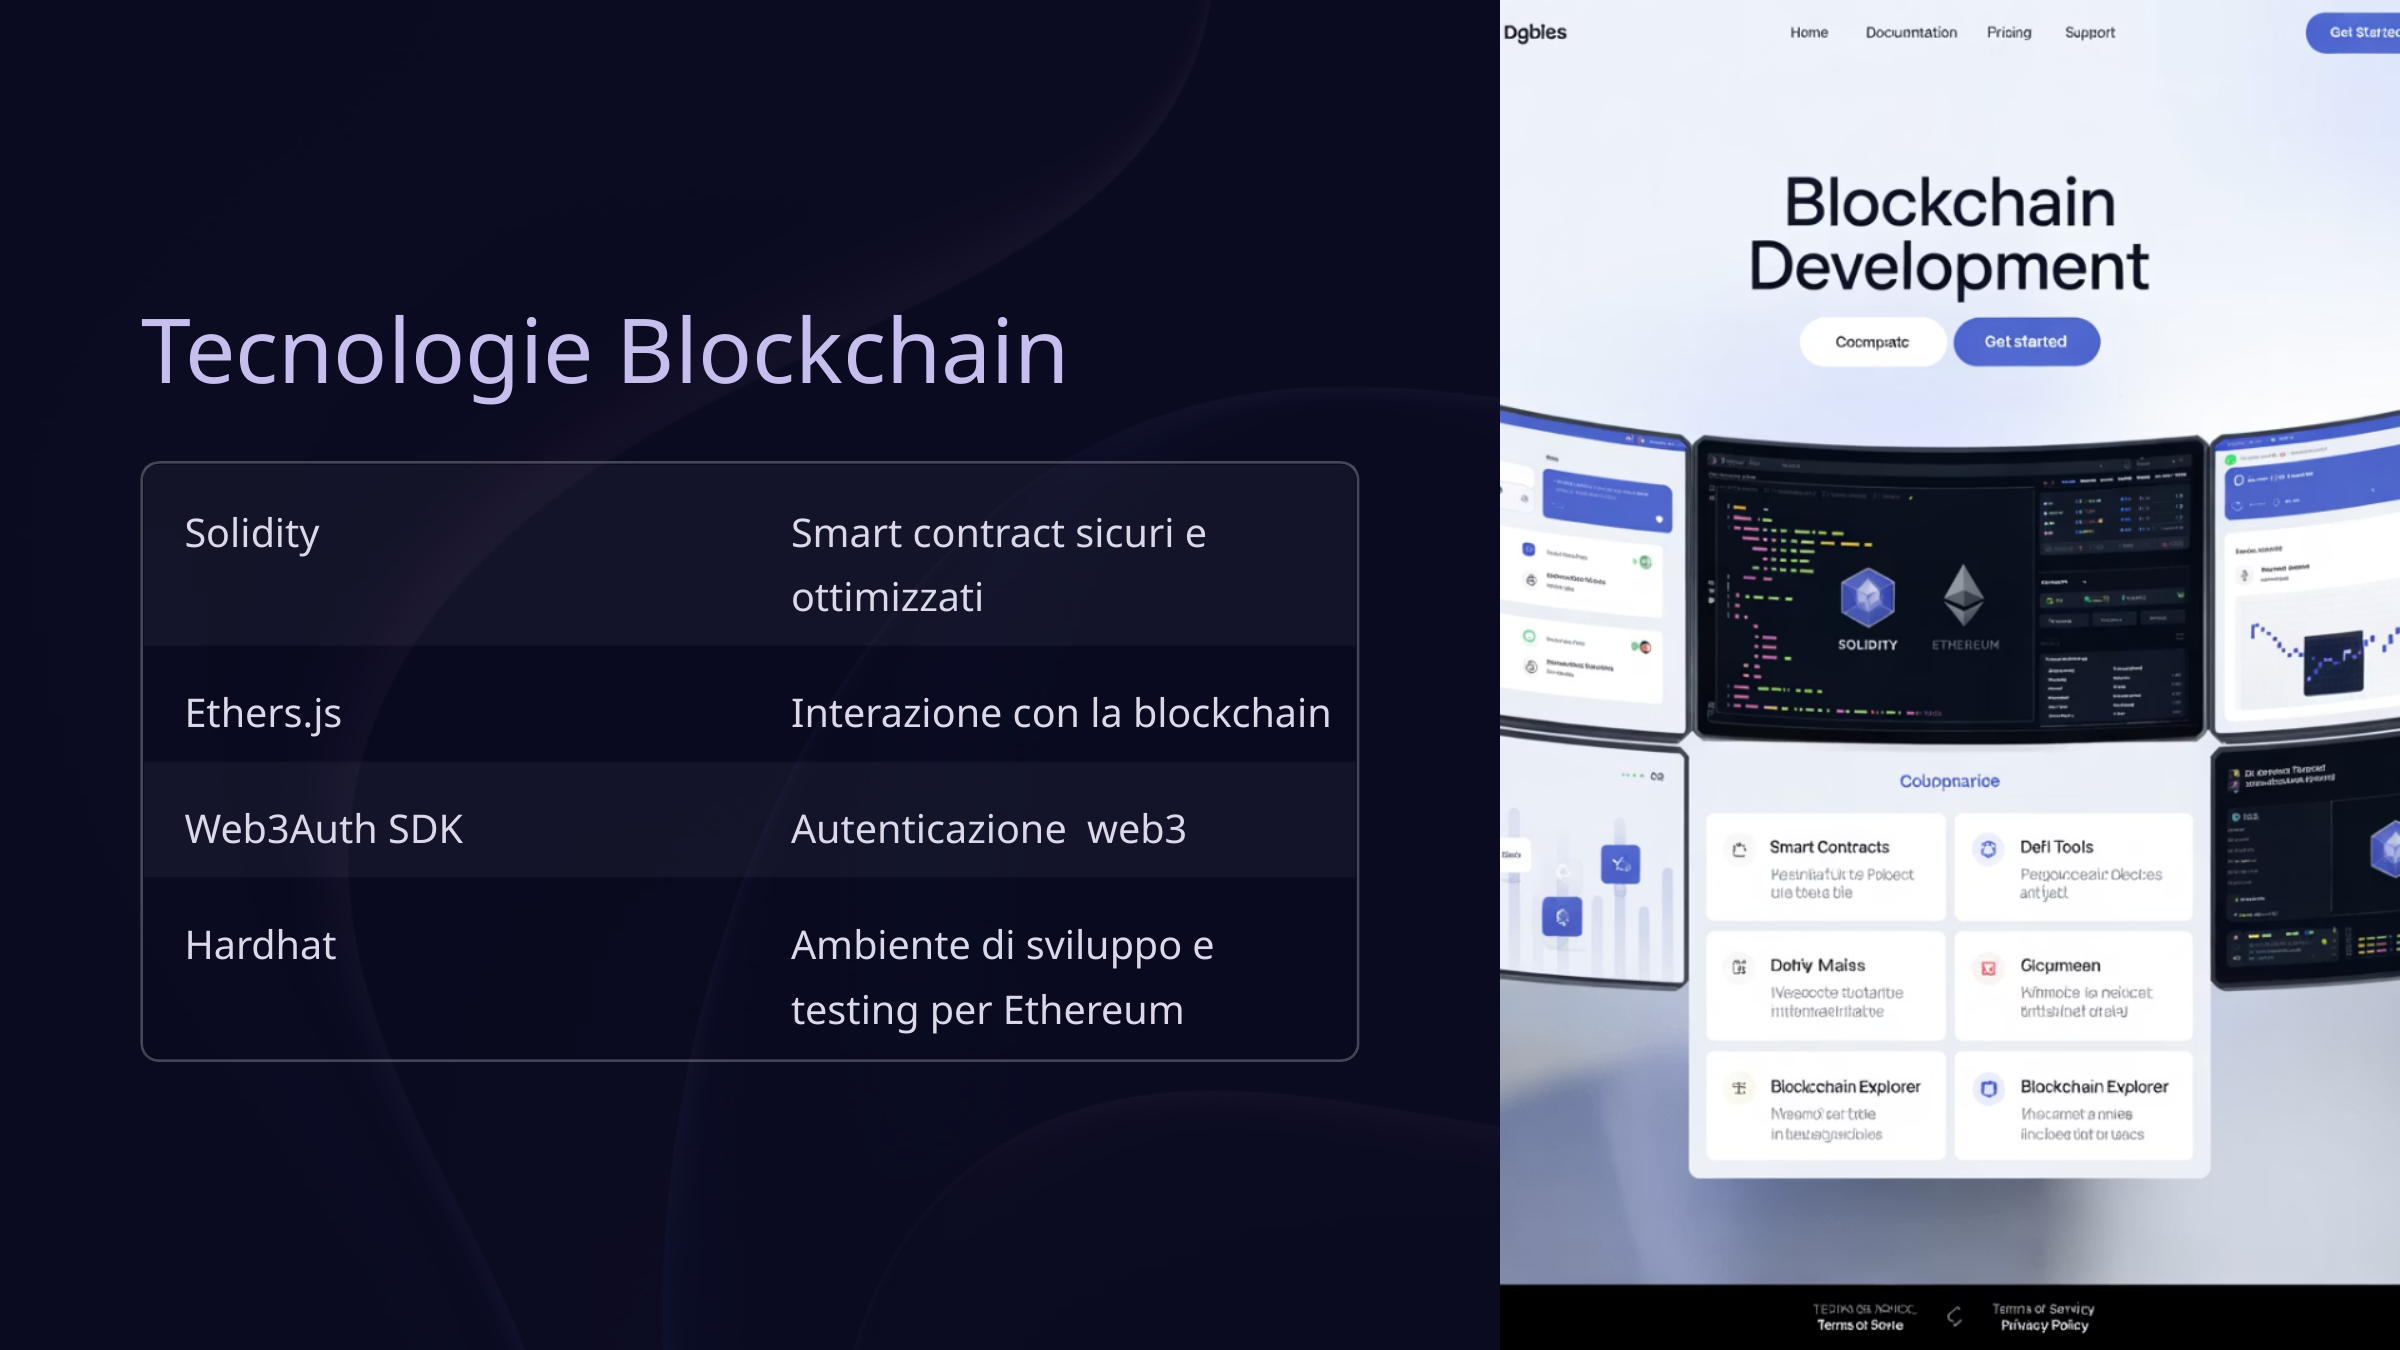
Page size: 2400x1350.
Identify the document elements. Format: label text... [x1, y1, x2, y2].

text_box [144, 877, 1356, 1059]
text_box Ethers.js [184, 671, 709, 737]
text_box Ambiente di sviluppo e testing per Ethereum [791, 903, 1316, 1033]
picture [1499, 0, 2400, 1350]
text_box Solidity [184, 490, 709, 556]
text_box Autenticazione web3 [791, 787, 1316, 852]
text_box [144, 761, 1356, 877]
text_box [144, 464, 1356, 645]
text_box Tecnologie Blockchain [141, 289, 1119, 402]
text_box Smart contract sicuri e ottimizzati [791, 490, 1316, 621]
text_box Interazione con la blockchain [791, 671, 1316, 737]
text_box Web3Auth SDK [184, 787, 709, 852]
text_box Hardhat [184, 903, 709, 968]
text_box [144, 645, 1356, 761]
